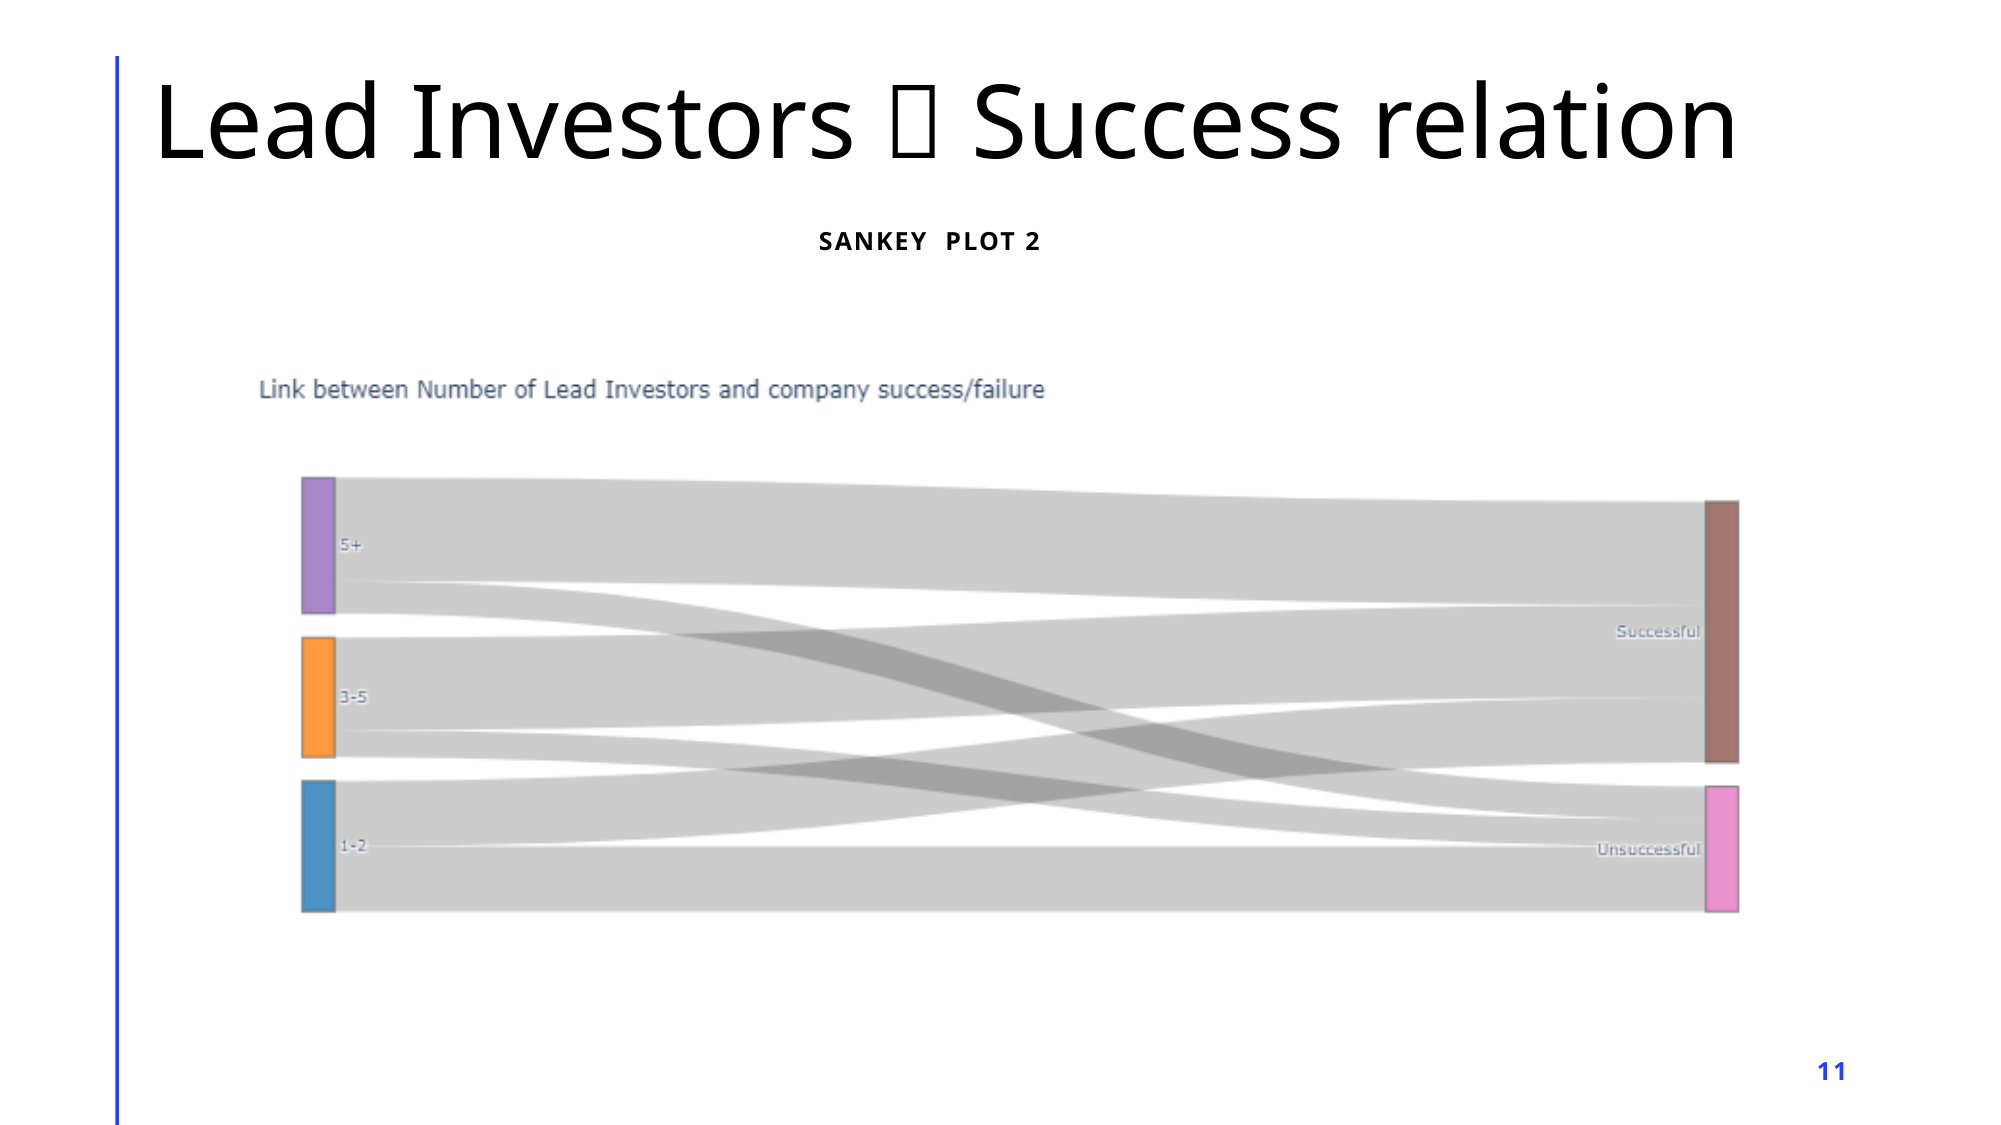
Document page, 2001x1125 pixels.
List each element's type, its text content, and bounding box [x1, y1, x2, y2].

slide_number 11 [1412, 1042, 1863, 1103]
picture [132, 358, 1975, 975]
text_box Sankey plot 2 [631, 210, 1228, 271]
title Lead Investors  Success relation [137, 16, 1863, 235]
